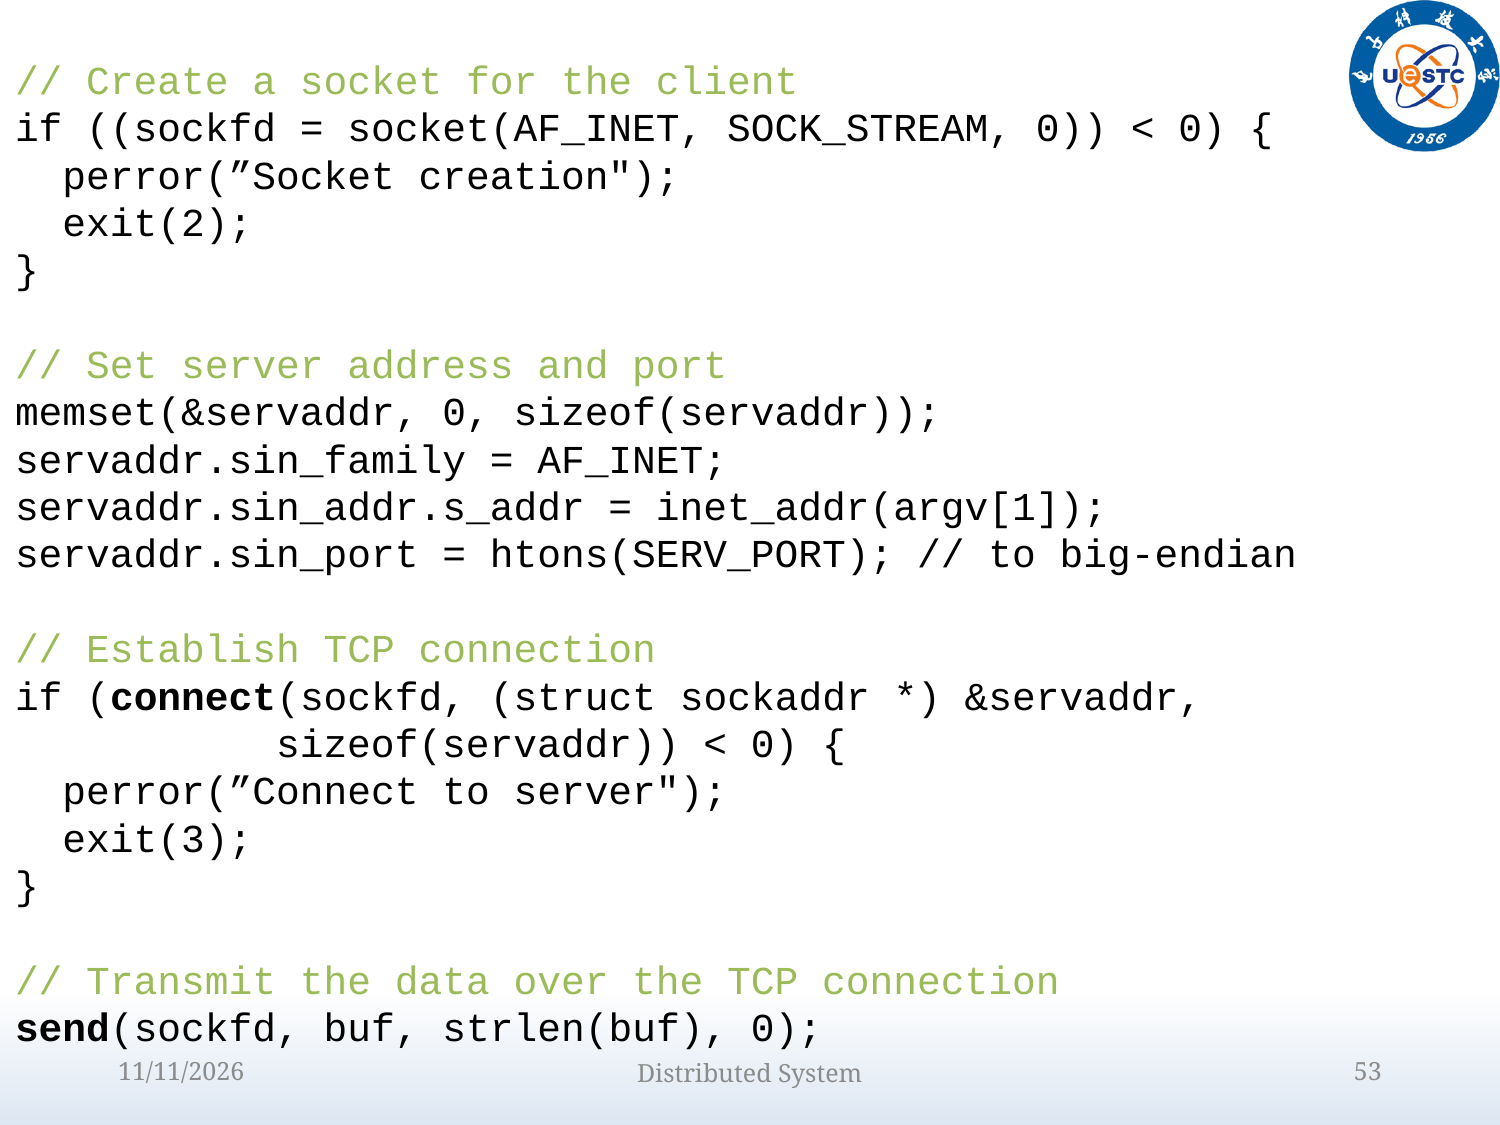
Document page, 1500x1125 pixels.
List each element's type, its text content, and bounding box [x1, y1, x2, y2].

slide_number 53 [1086, 1063, 1397, 1103]
picture [1438, 0, 1500, 152]
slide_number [103, 1042, 414, 1103]
list // Create a socket for the client if ((sockfd = socket(AF_INET, SOCK_STREAM, 0)) < 0) { perror(”Socket creation"); exit(2); } // Set server address and port memset(&servaddr, 0, sizeof(servaddr)); servaddr.sin_family = AF_INET; servaddr.sin_addr.s_addr = inet_addr(argv[1]); servaddr.sin_port = htons(SERV_PORT); // to big-endian // Establish TCP connection if (connect(sockfd, (struct sockaddr *) &servaddr, sizeof(servaddr)) < 0) { perror(”Connect to server"); exit(3); } // Transmit the data over the TCP connection send(sockfd, buf, strlen(buf), 0); [0, 0, 1438, 1063]
footer Distributed System [414, 1042, 1086, 1103]
